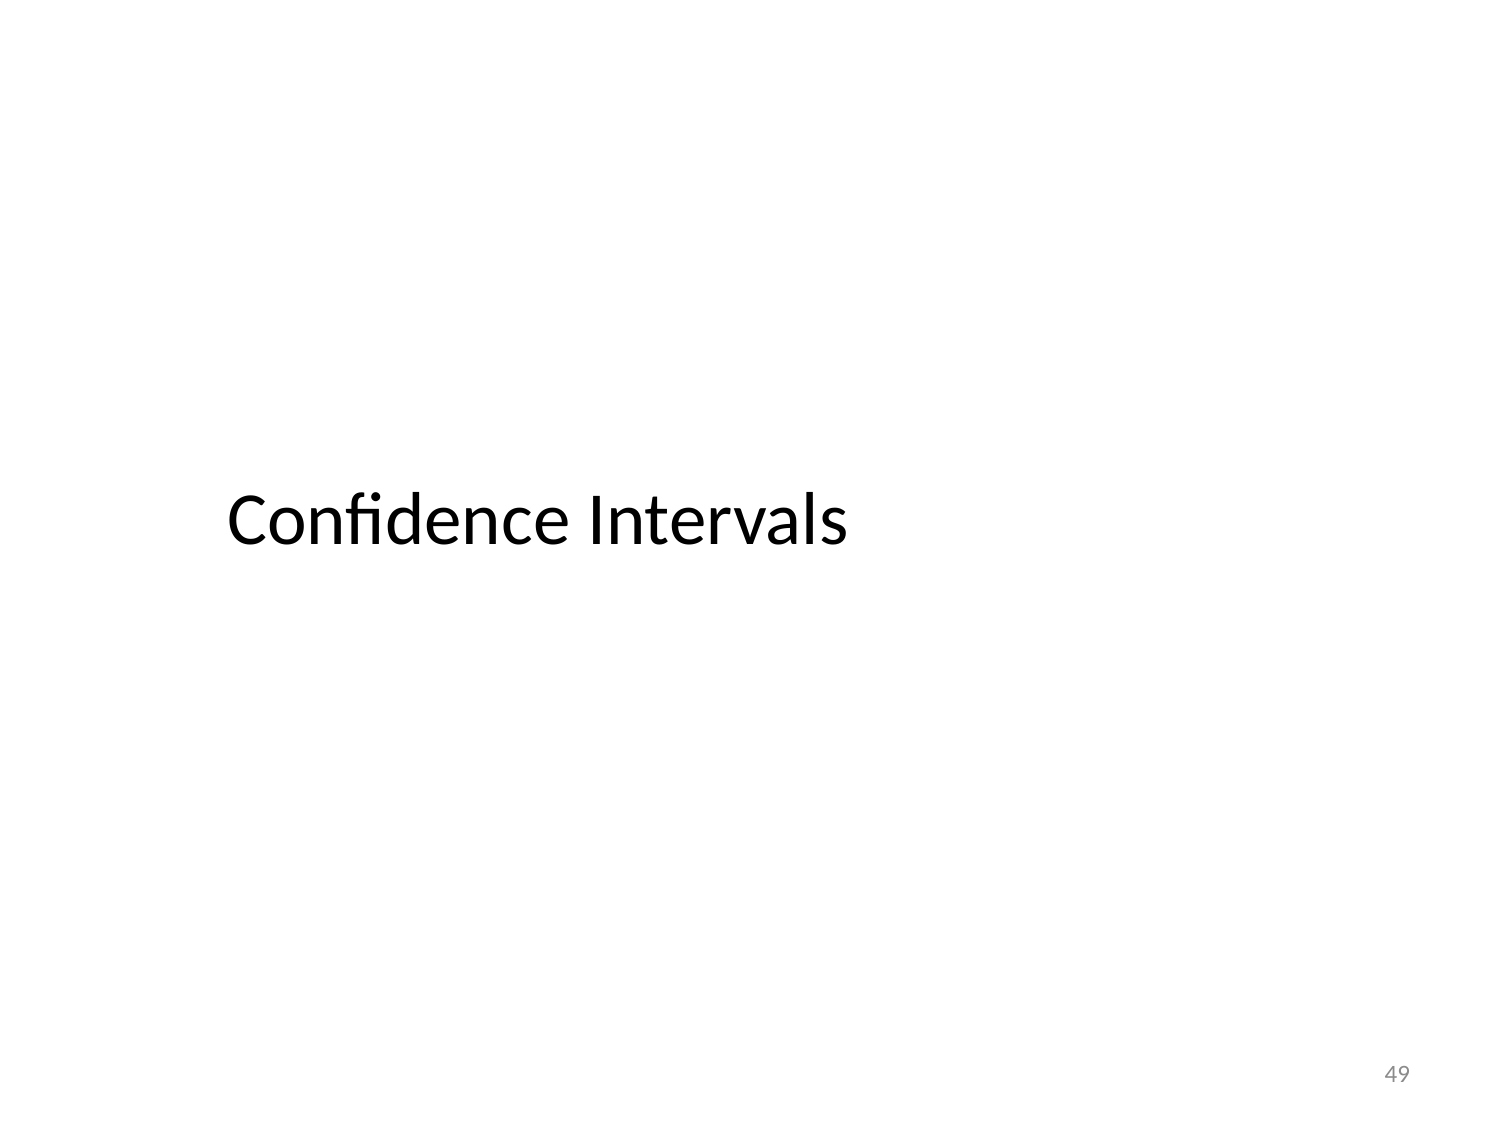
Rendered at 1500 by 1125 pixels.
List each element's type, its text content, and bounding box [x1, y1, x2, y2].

text_box Confidence Intervals [212, 462, 1013, 568]
slide_number 49 [1074, 1042, 1425, 1103]
